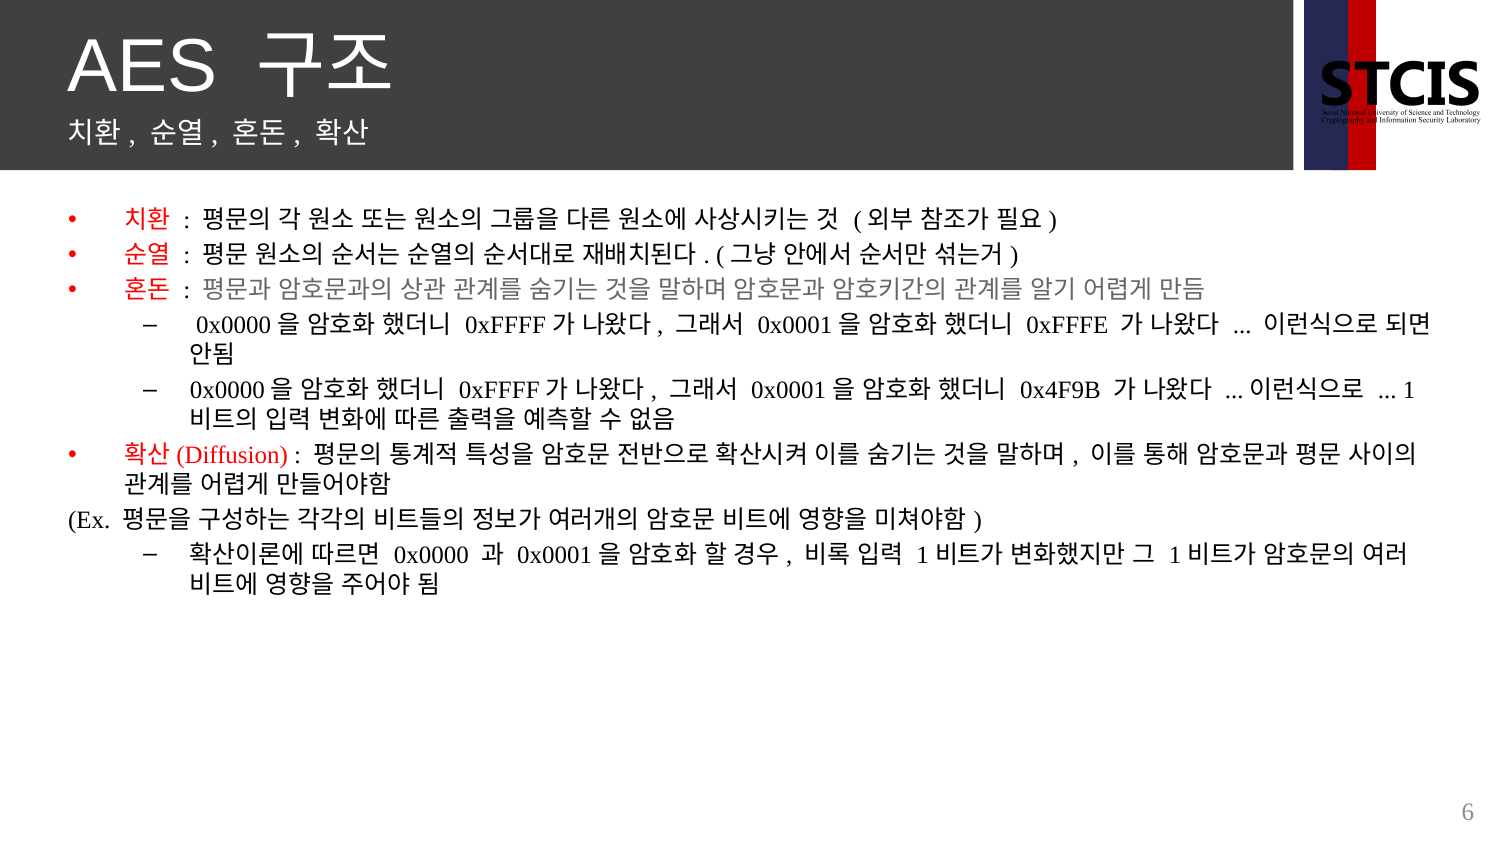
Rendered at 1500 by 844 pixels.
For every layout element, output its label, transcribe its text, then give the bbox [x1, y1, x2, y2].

picture [1282, 26, 1500, 156]
list AES 구조 [53, 13, 1235, 108]
slide_number 6 [1151, 788, 1490, 834]
list 치환 : 평문의 각 원소 또는 원소의 그룹을 다른 원소에 사상시키는 것 (외부 참조가 필요) 순열 : 평문 원소의 순서는 순열의 순서대로 재배치된다. (그냥 안에서 순서만 섞는거) 혼돈 : 평문과 암호문과의 상관 관계를 숨기는 것을 말하며 암호문과 암호키간의 관계를 알기 어렵게 만듬 0x0000을 암호화 했더니 0xFFFF가 나왔다, 그래서 0x0001을 암호화 했더니 0xFFFE 가 나왔다 ... 이런식으로 되면 안됨 0x0000을 암호화 했더니 0xFFFF가 나왔다, 그래서 0x0001을 암호화 했더니 0x4F9B 가 나왔다 ...이런식으로 ... 1비트의 입력 변화에 따른 출력을 예측할 수 없음 확산(Diffusion) : 평문의 통계적 특성을 암호문 전반으로 확산시켜 이를 숨기는 것을 말하며, 이를 통해 암호문과 평문 사이의 관계를 어렵게 만들어야함 (Ex. 평문을 구성하는 각각의 비트들의 정보가 여러개의 암호문 비트에 영향을 미쳐야함) 확산이론에 따르면 0x0000 과 0x0001을 암호화 할 경우, 비록 입력 1비트가 변화했지만 그 1비트가 암호문의 여러 비트에 영향을 주어야 됨 [53, 196, 1447, 773]
list 치환, 순열, 혼돈, 확산 [53, 108, 1235, 156]
